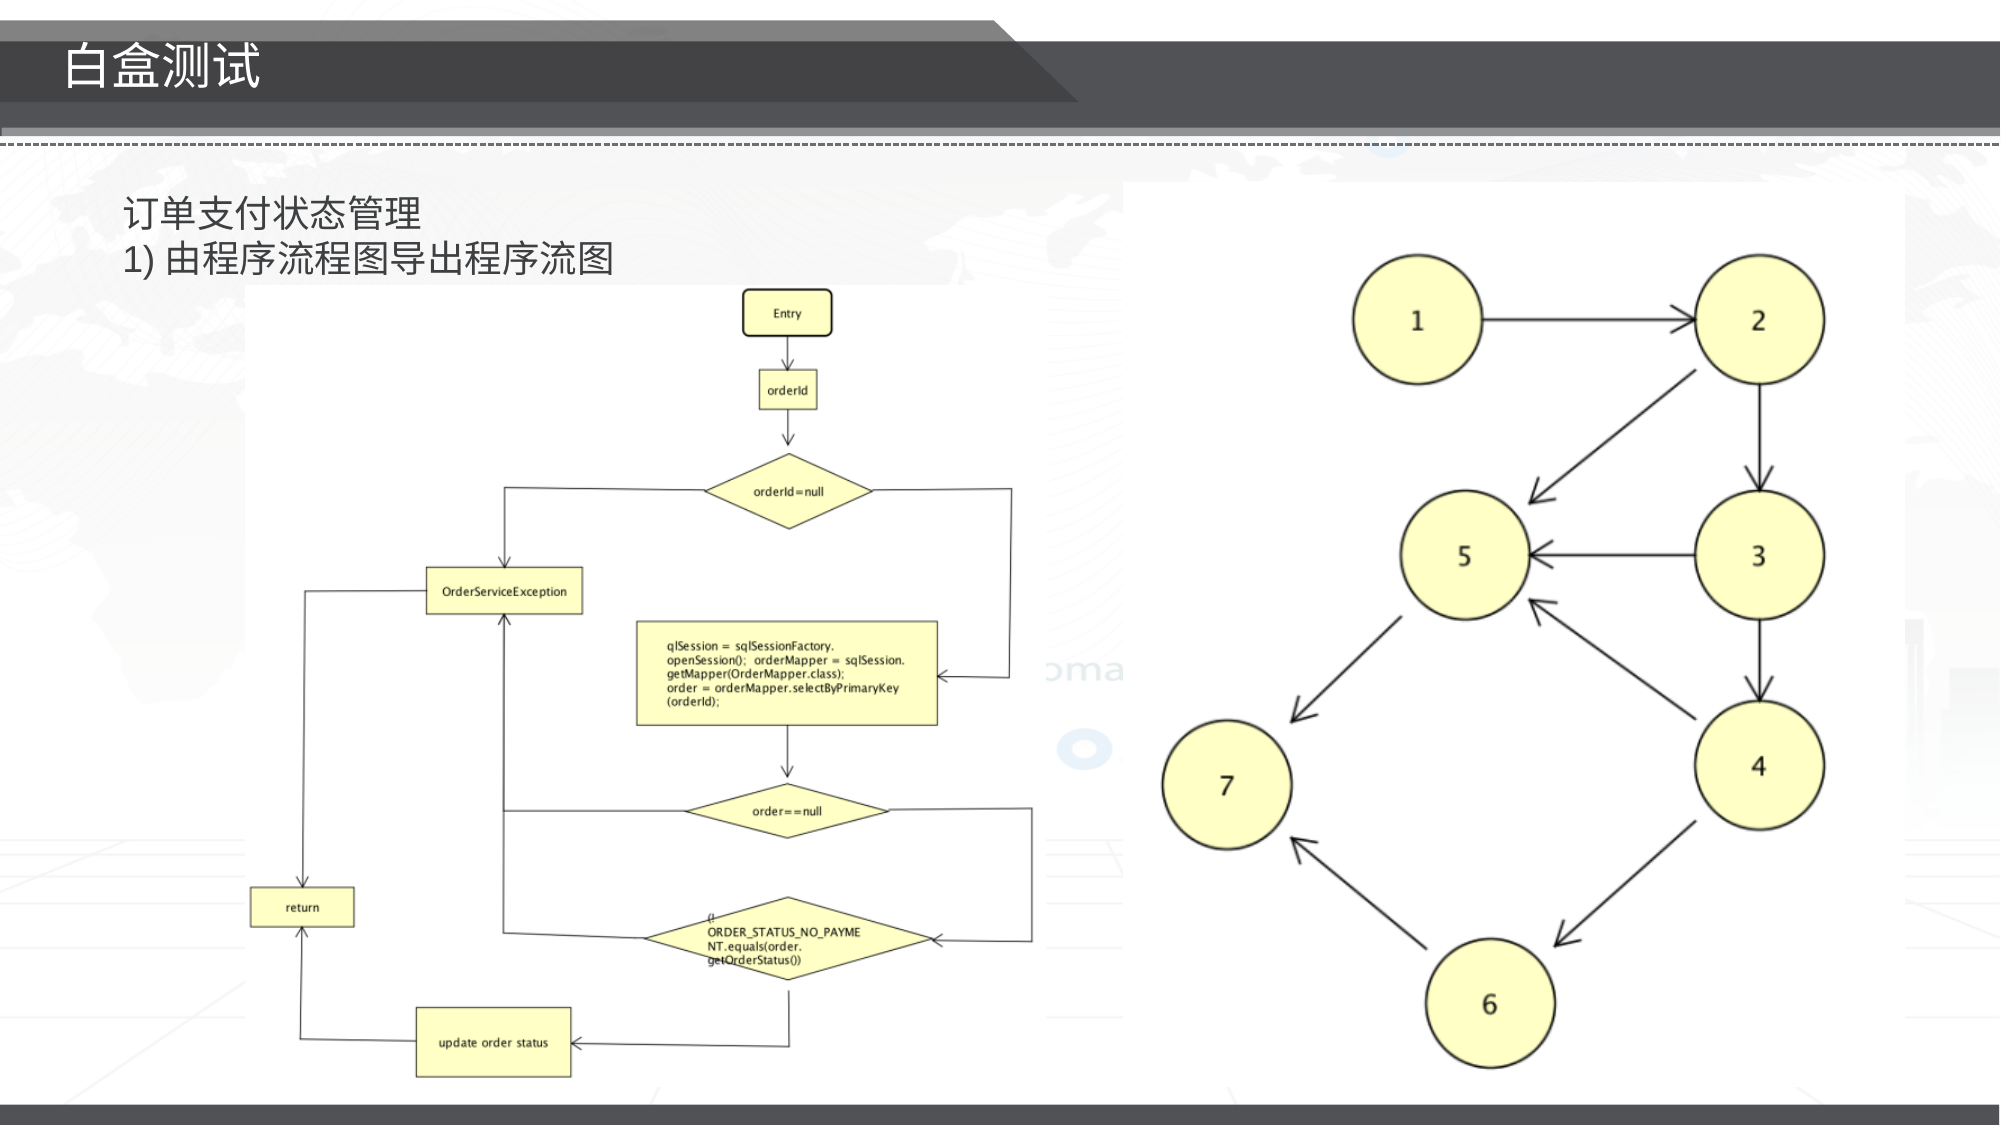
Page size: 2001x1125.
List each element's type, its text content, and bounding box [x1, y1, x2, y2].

picture [1123, 182, 1905, 1087]
text_box 白盒测试 [46, 27, 610, 102]
picture [244, 285, 1046, 1087]
text_box 订单支付状态管理 1)由程序流程图导出程序流图 [107, 182, 1123, 333]
